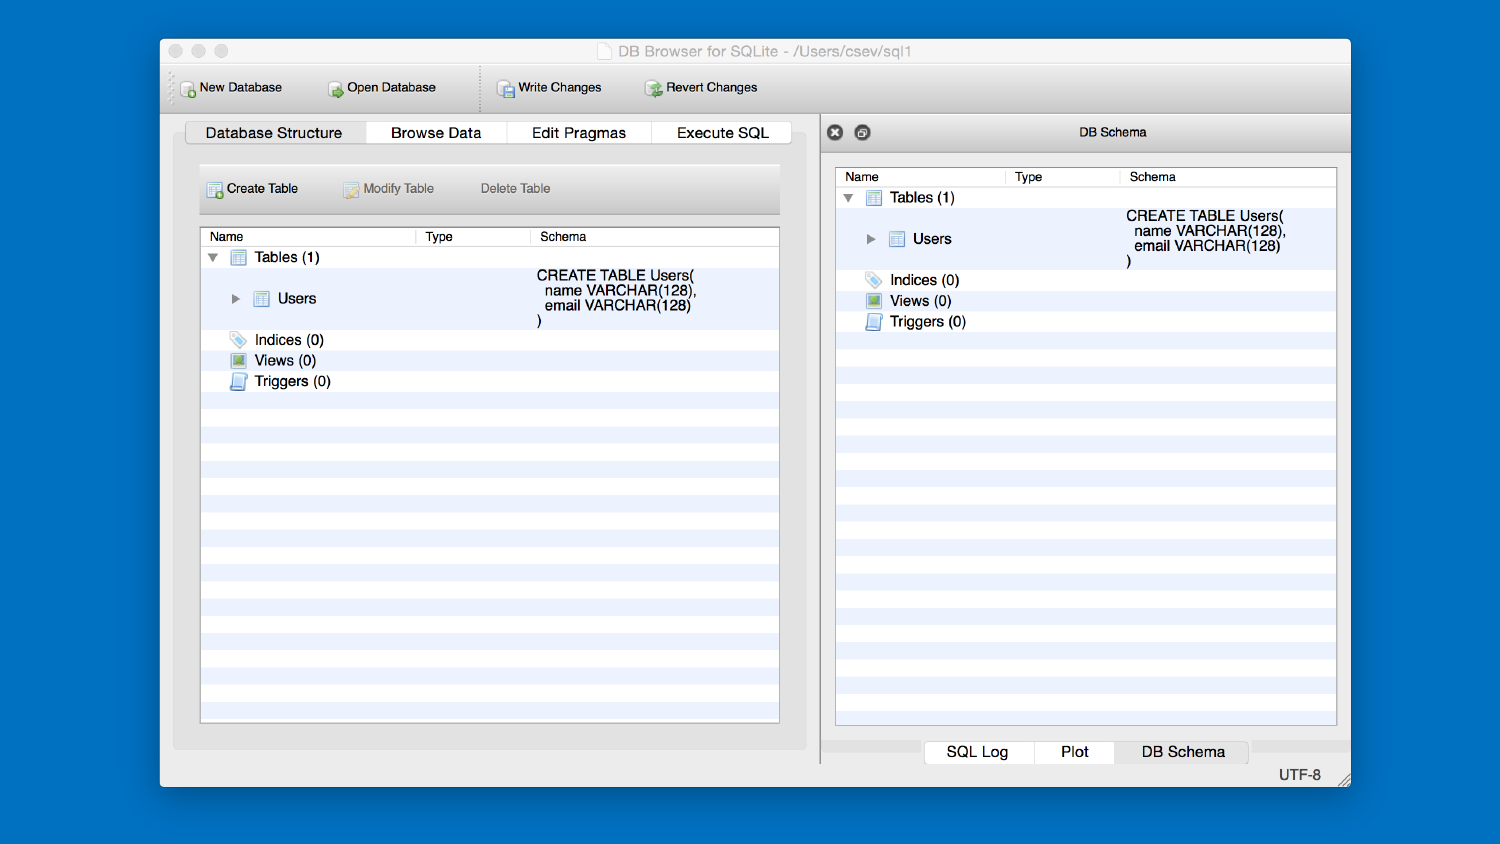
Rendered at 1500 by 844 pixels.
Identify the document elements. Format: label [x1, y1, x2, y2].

picture [111, 0, 1400, 844]
